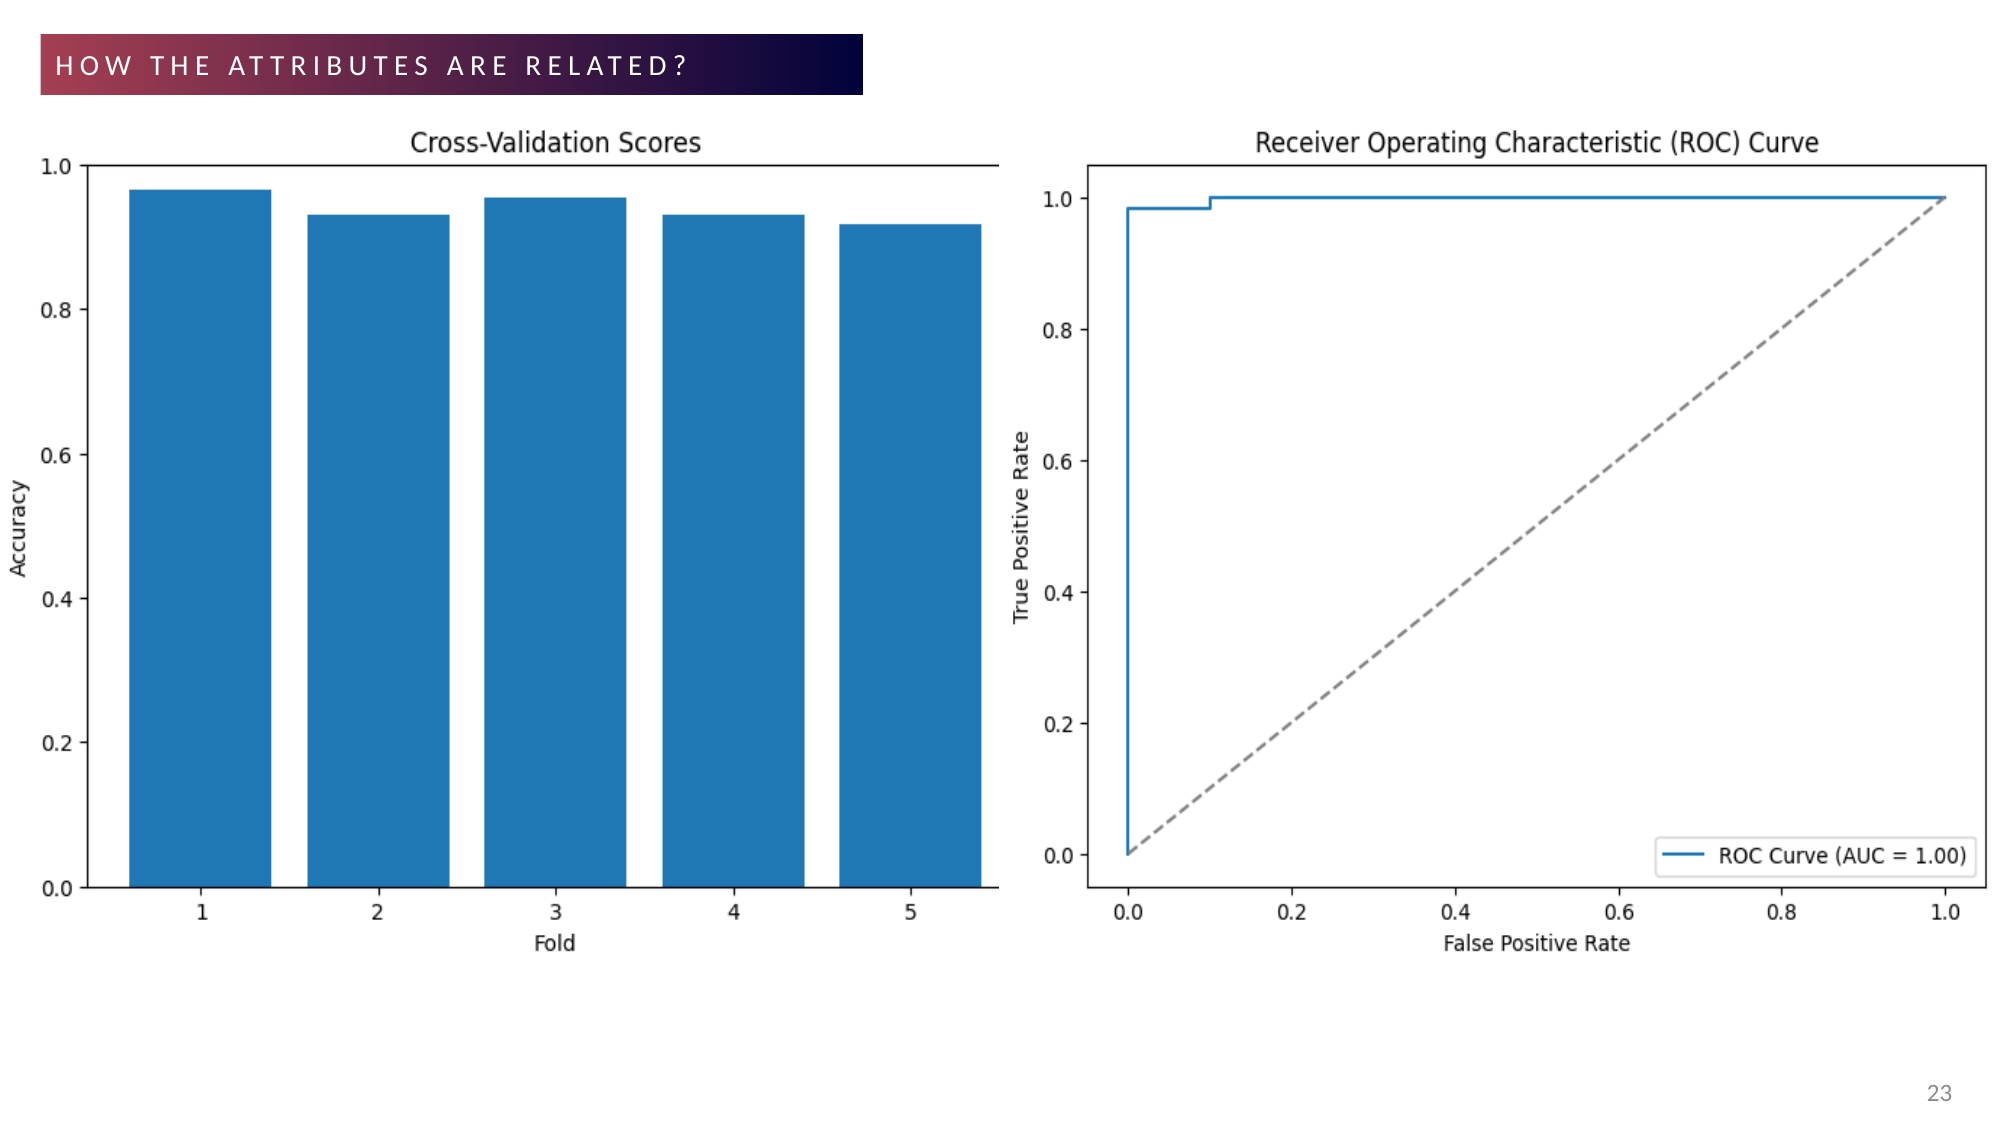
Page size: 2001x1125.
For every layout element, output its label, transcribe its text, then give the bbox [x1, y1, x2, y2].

list How the attributes are related? [40, 34, 863, 95]
picture [0, 115, 2000, 971]
slide_number 23 [1894, 1061, 1968, 1121]
